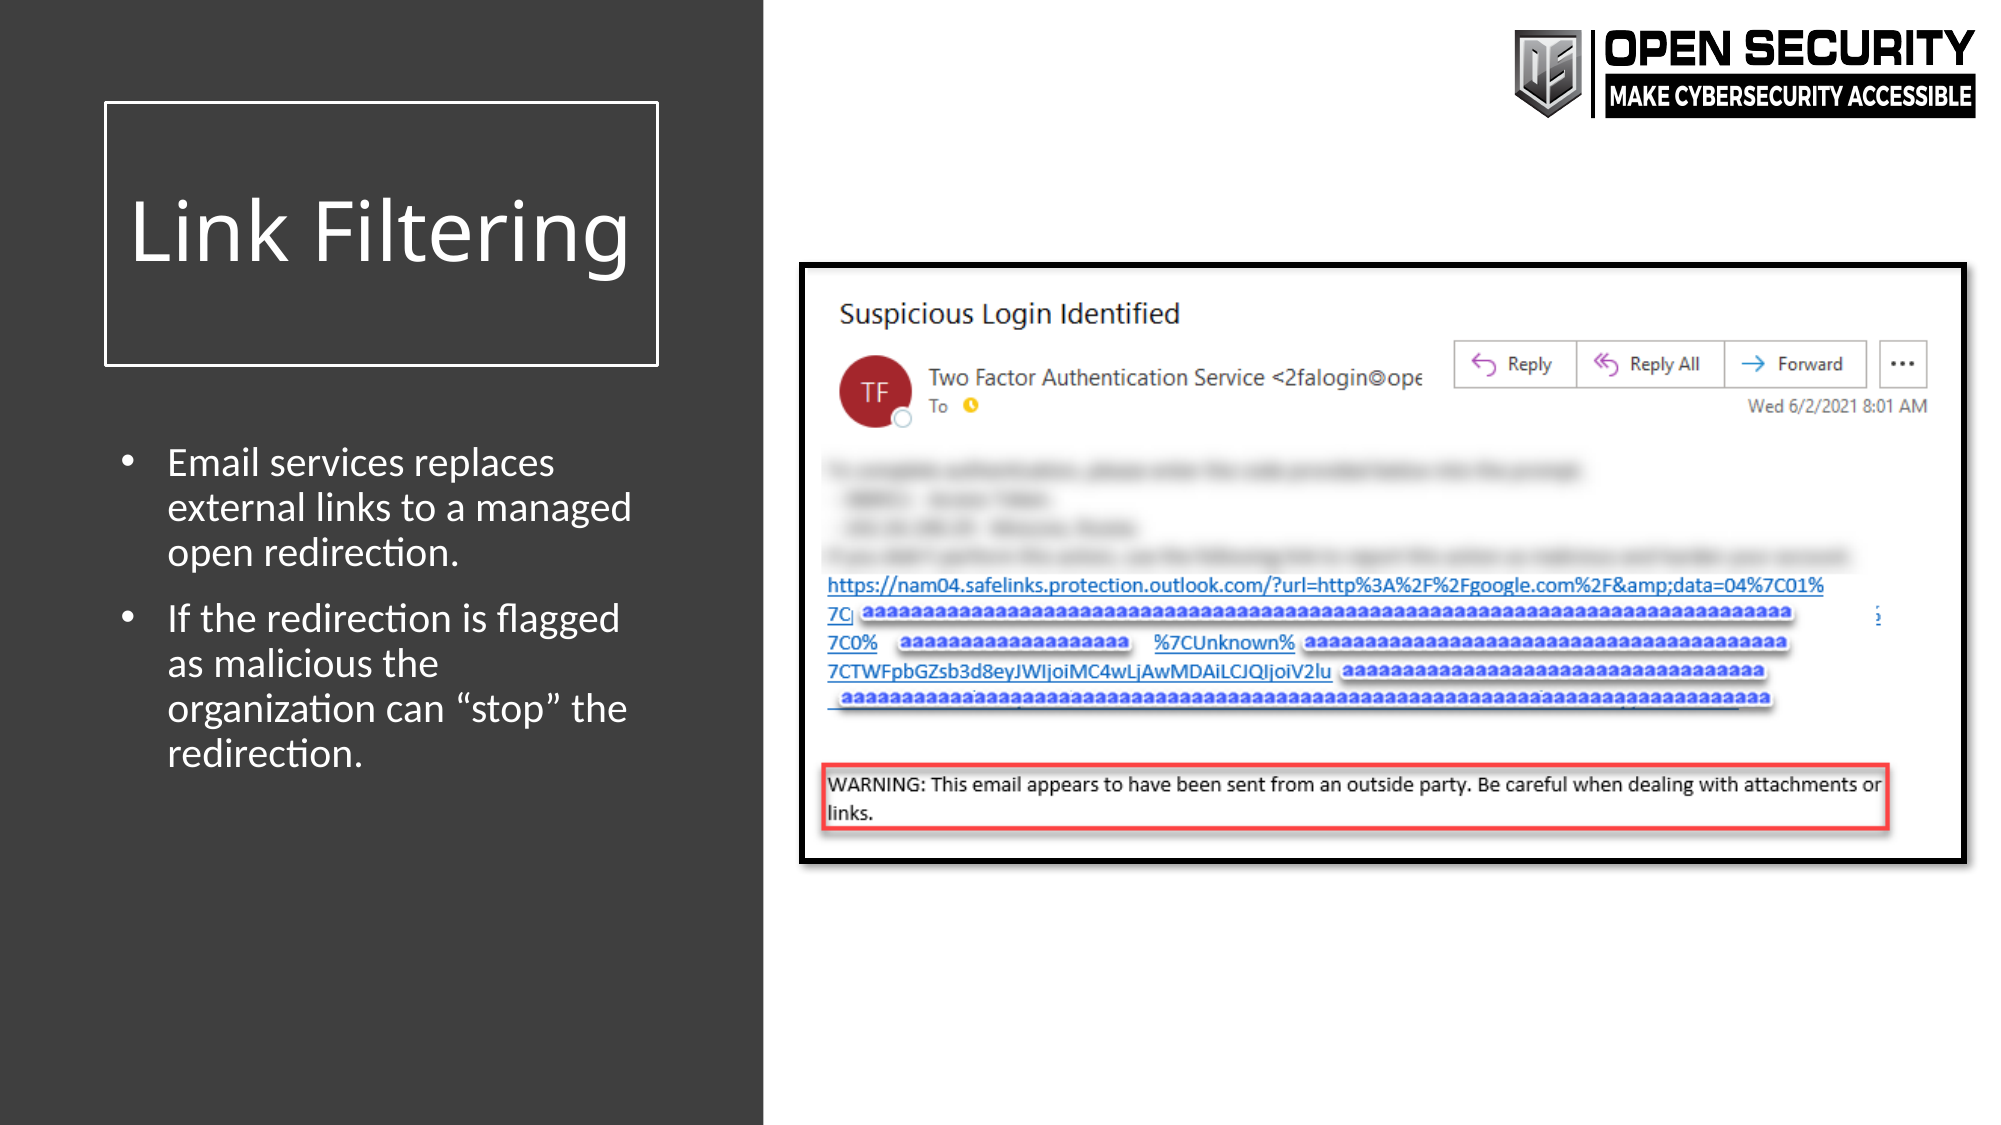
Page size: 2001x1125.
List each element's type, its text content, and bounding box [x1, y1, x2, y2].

title Link Filtering [105, 102, 658, 366]
picture [1511, 26, 1979, 121]
list Email services replaces external links to a managed open redirection. If the redirection is flagged as malicious the organization can “stop” the redirection. [105, 432, 658, 994]
picture [805, 268, 1961, 858]
text_box [0, 0, 764, 1125]
